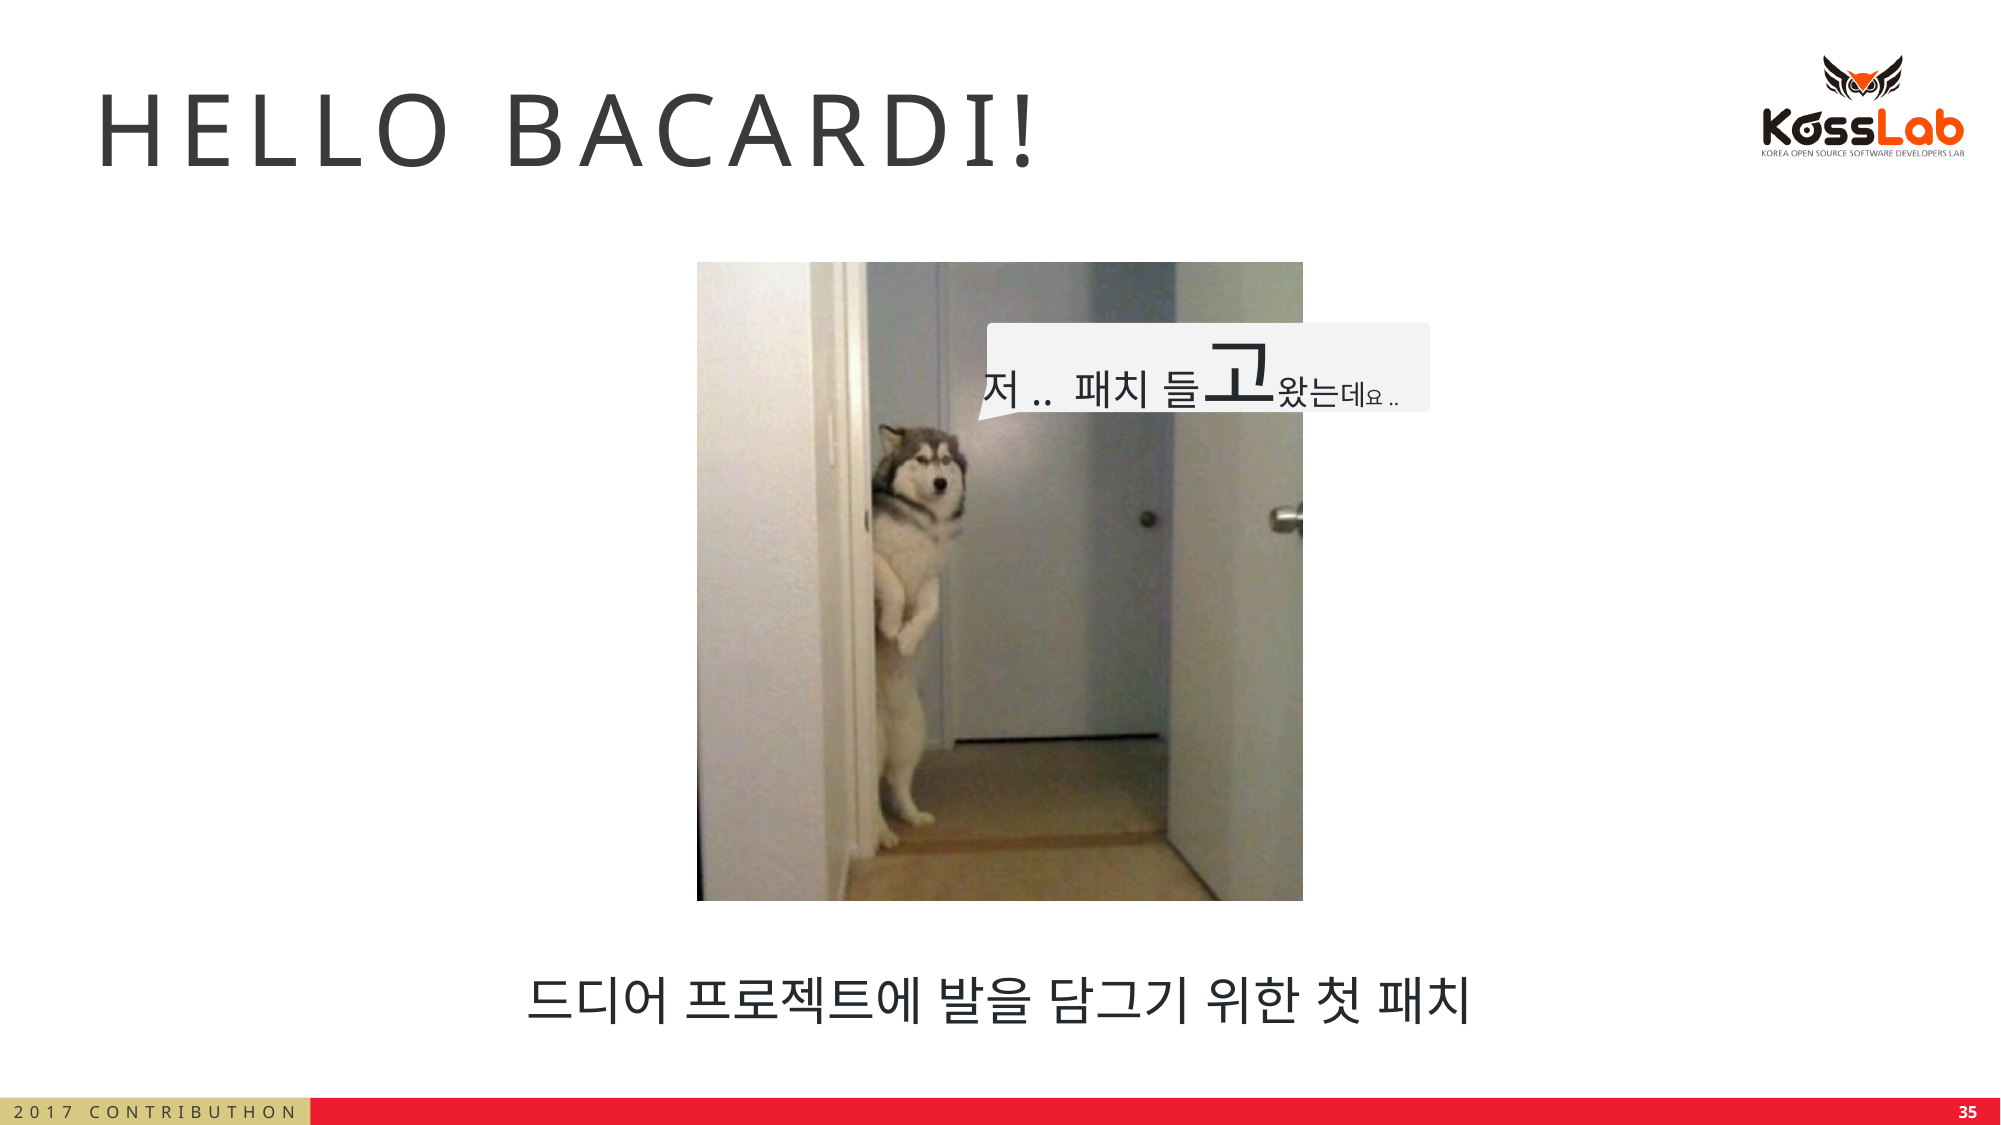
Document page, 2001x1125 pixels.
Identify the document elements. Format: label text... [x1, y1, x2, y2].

text_box 드디어 프로젝트에 발을 담그기 위한 첫 패치 [522, 963, 1478, 1035]
title HELLO BACARDI! [78, 56, 1169, 213]
slide_number 34 [1923, 1093, 1993, 1125]
picture [1748, 14, 1977, 198]
picture [697, 262, 1303, 901]
text_box 저.. 패치 들고왔는데요.. [1303, 322, 1431, 413]
